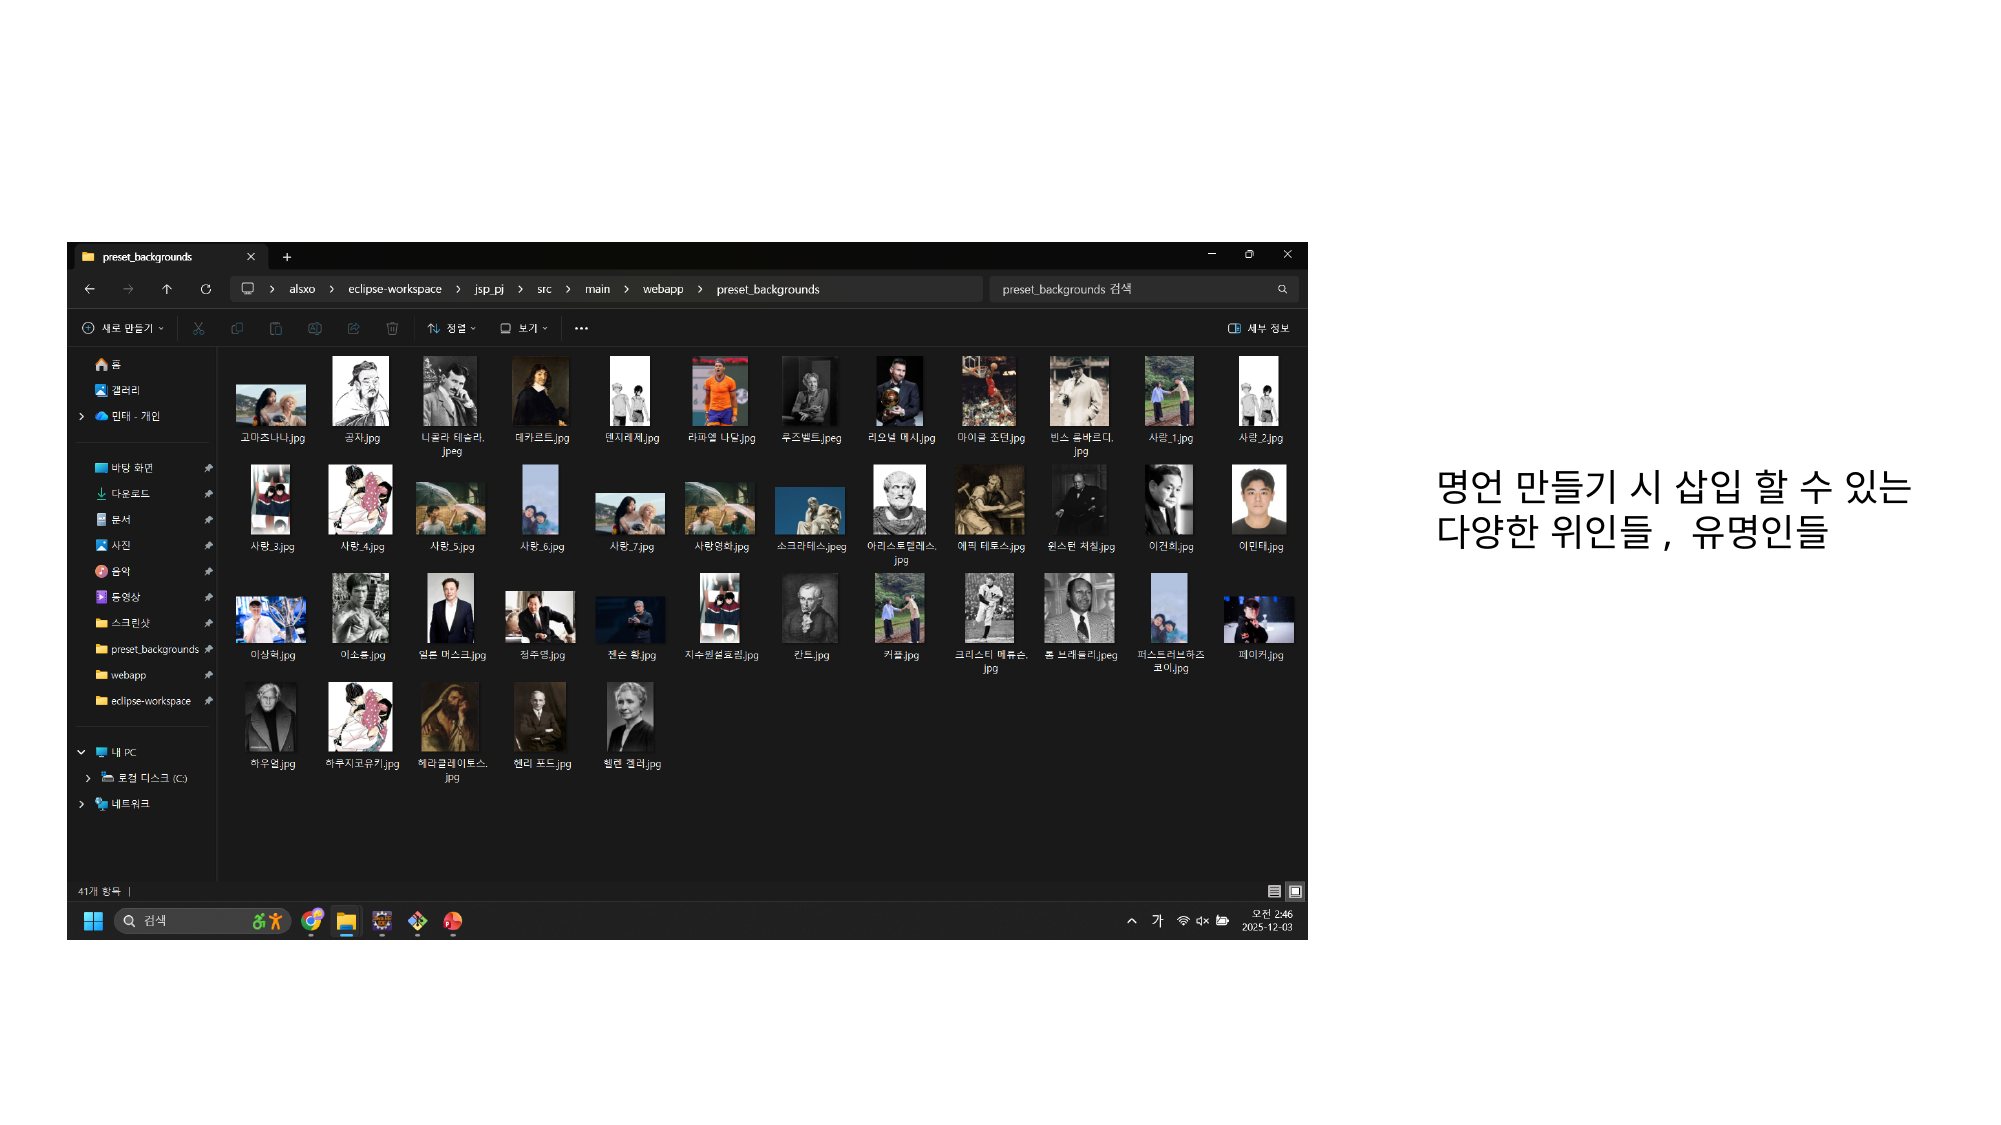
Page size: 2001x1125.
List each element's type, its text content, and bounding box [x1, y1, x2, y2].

text_box 명언 만들기 시 삽입 할 수 있는 다양한 위인들, 유명인들 [1421, 456, 1939, 562]
picture [67, 242, 1308, 940]
